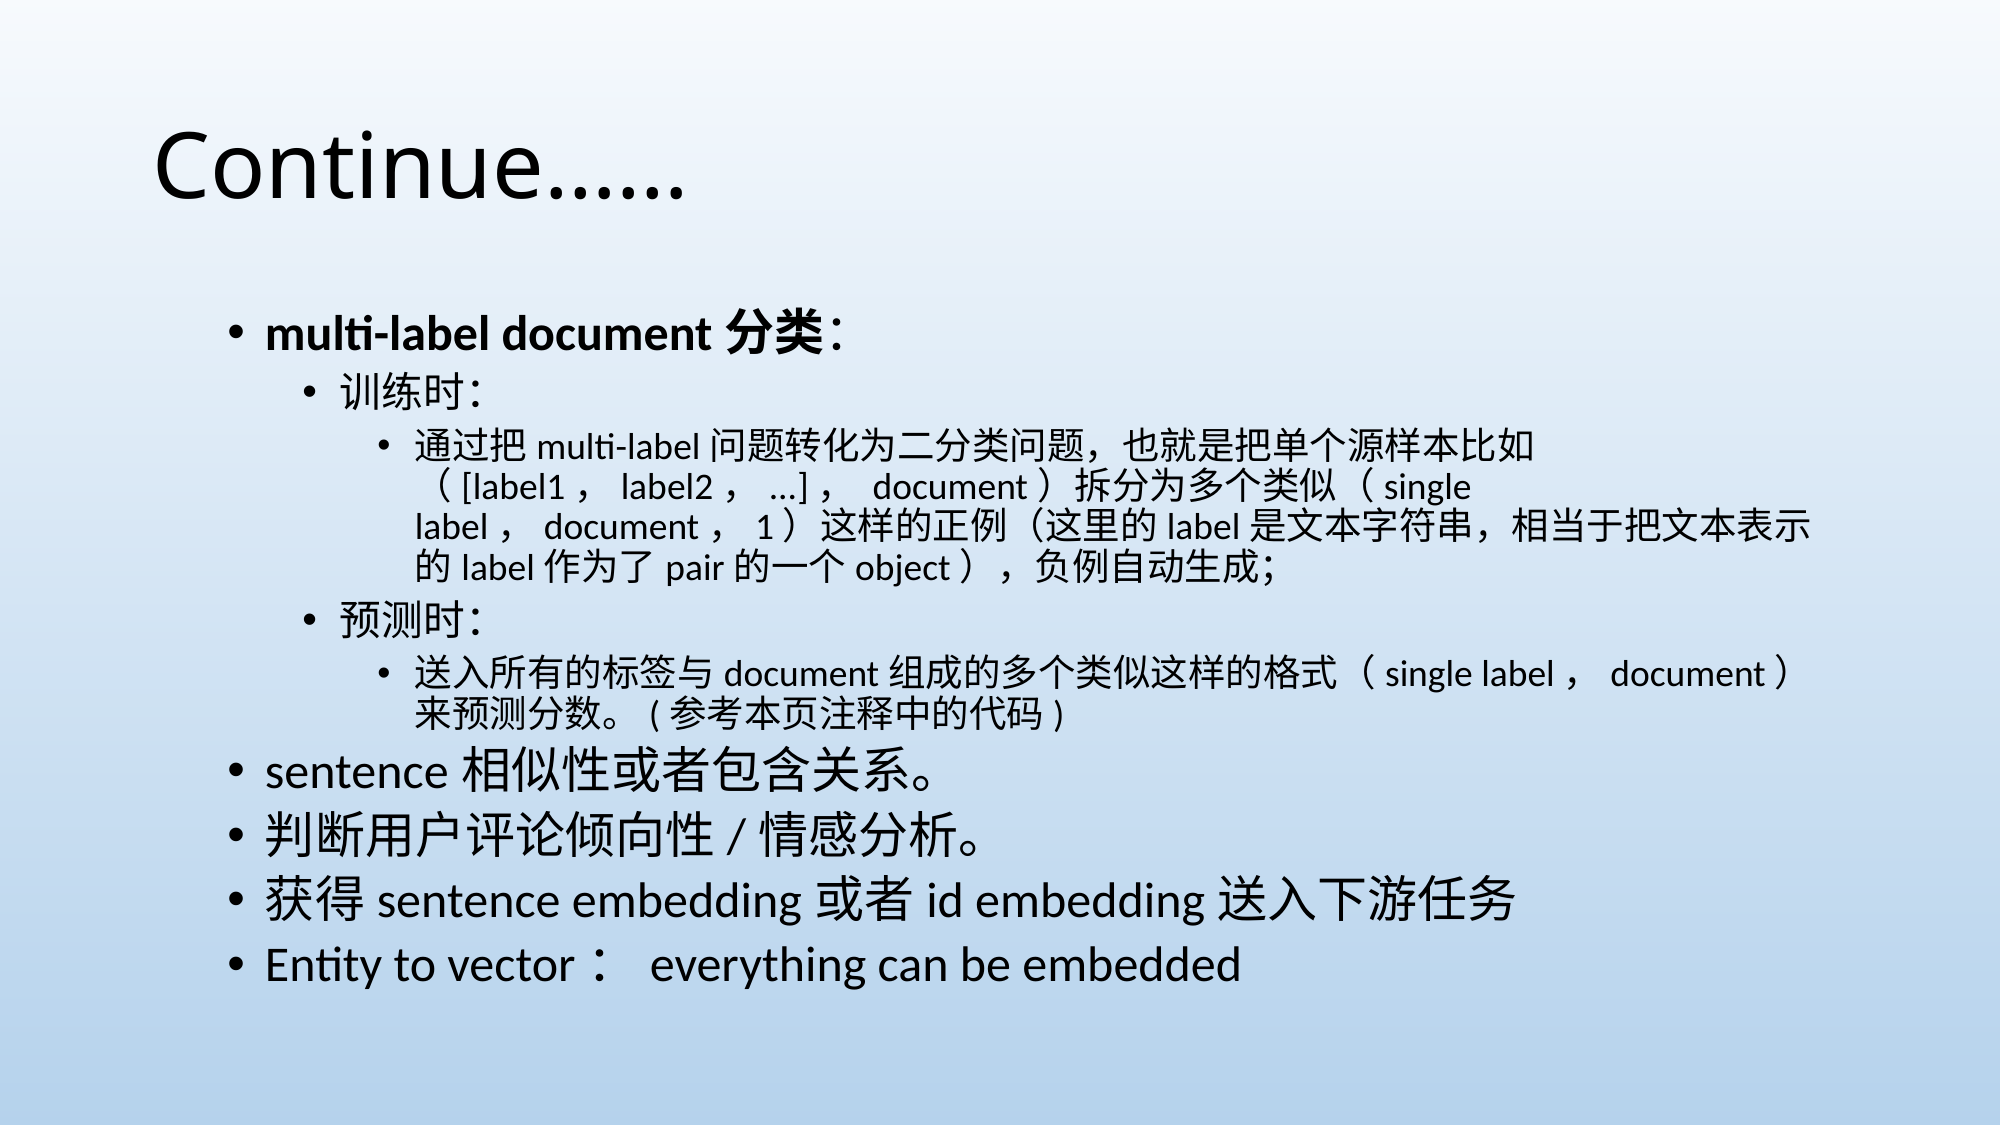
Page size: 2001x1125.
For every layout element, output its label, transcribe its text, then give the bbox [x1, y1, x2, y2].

title Continue…… [137, 59, 1863, 278]
list multi-label document分类： 训练时： 通过把multi-label问题转化为二分类问题，也就是把单个源样本比如（[label1，label2，...]， document）拆分为多个类似（single label，document，1）这样的正例（这里的label是文本字符串，相当于把文本表示的label作为了pair的一个object），负例自动生成； 预测时： 送入所有的标签与document组成的多个类似这样的格式（single label，document）来预测分数。(参考本页注释中的代码) sentence相似性或者包含关系。 判断用户评论倾向性/情感分析。 获得sentence embedding或者id embedding送入下游任务 Entity to vector：everything can be embedded [137, 299, 1863, 1014]
